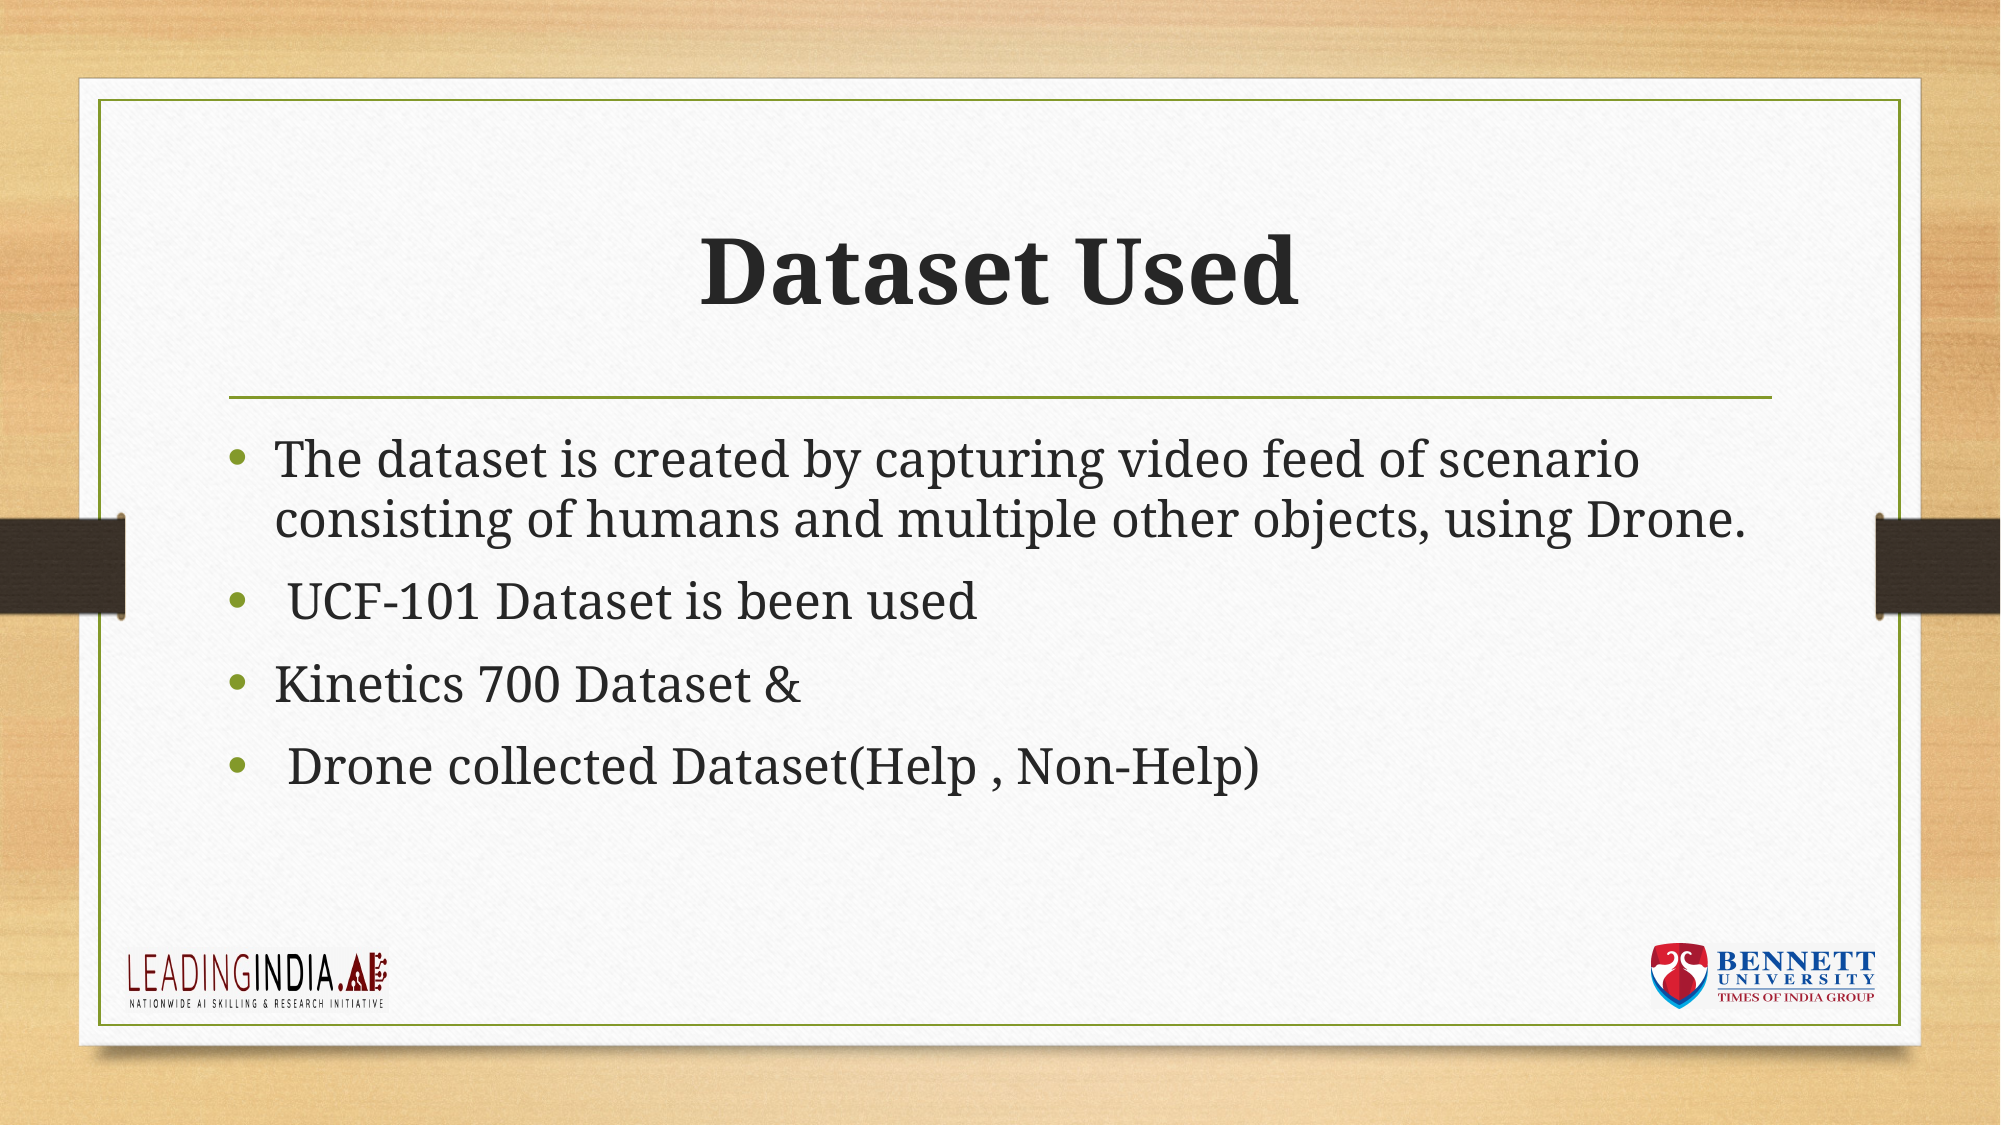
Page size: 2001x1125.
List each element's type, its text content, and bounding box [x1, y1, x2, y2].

list The dataset is created by capturing video feed of scenario consisting of humans and multiple other objects, using Drone. UCF-101 Dataset is been used Kinetics 700 Dataset & Drone collected Dataset(Help , Non-Help) [212, 419, 1788, 964]
title Dataset Used [212, 161, 1788, 375]
picture [0, 0, 2001, 1125]
